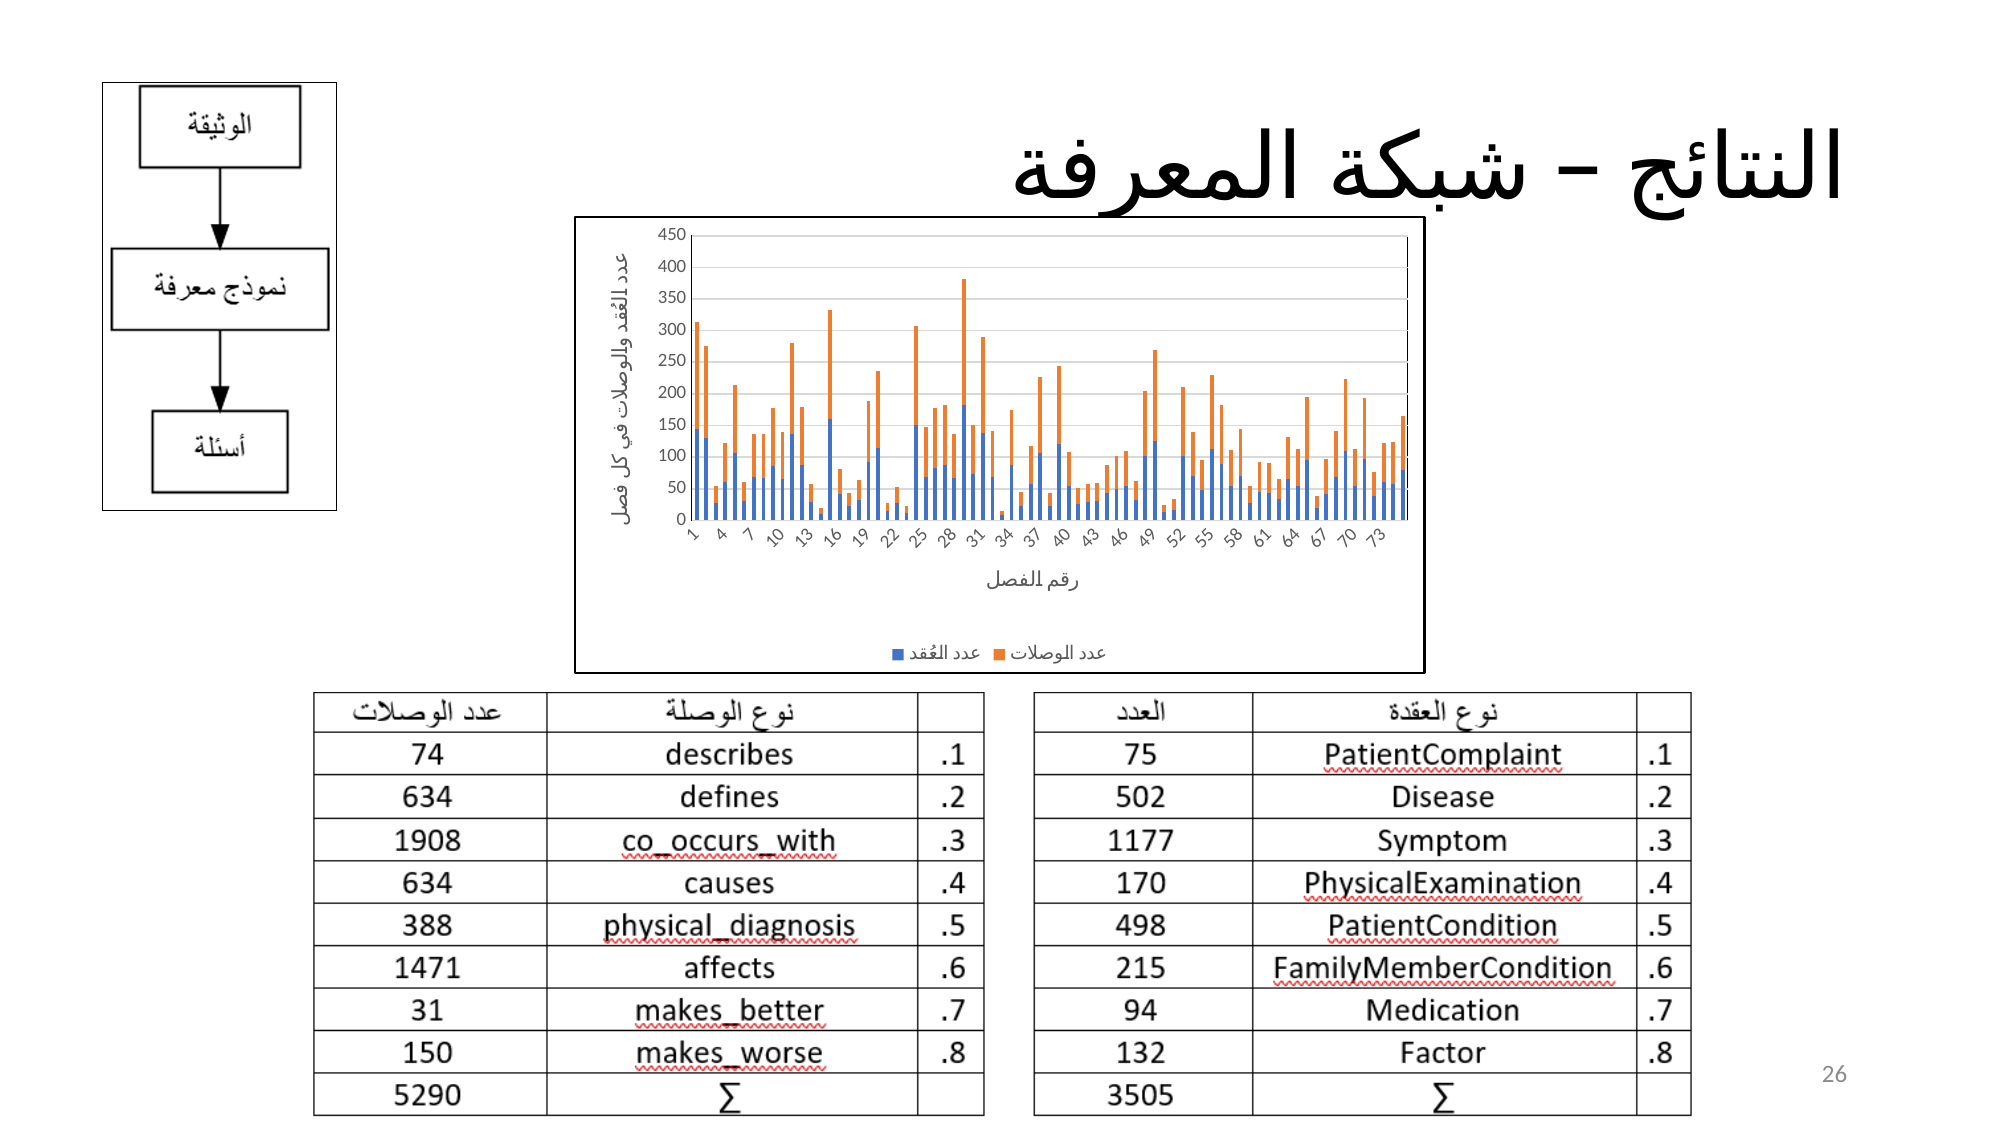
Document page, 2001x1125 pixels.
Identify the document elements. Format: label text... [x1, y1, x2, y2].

slide_number 26 [1725, 1042, 1863, 1103]
picture [102, 82, 337, 511]
chart [574, 216, 1426, 675]
title النتائج – شبكة المعرفة [137, 59, 1863, 278]
picture [275, 692, 1725, 1121]
